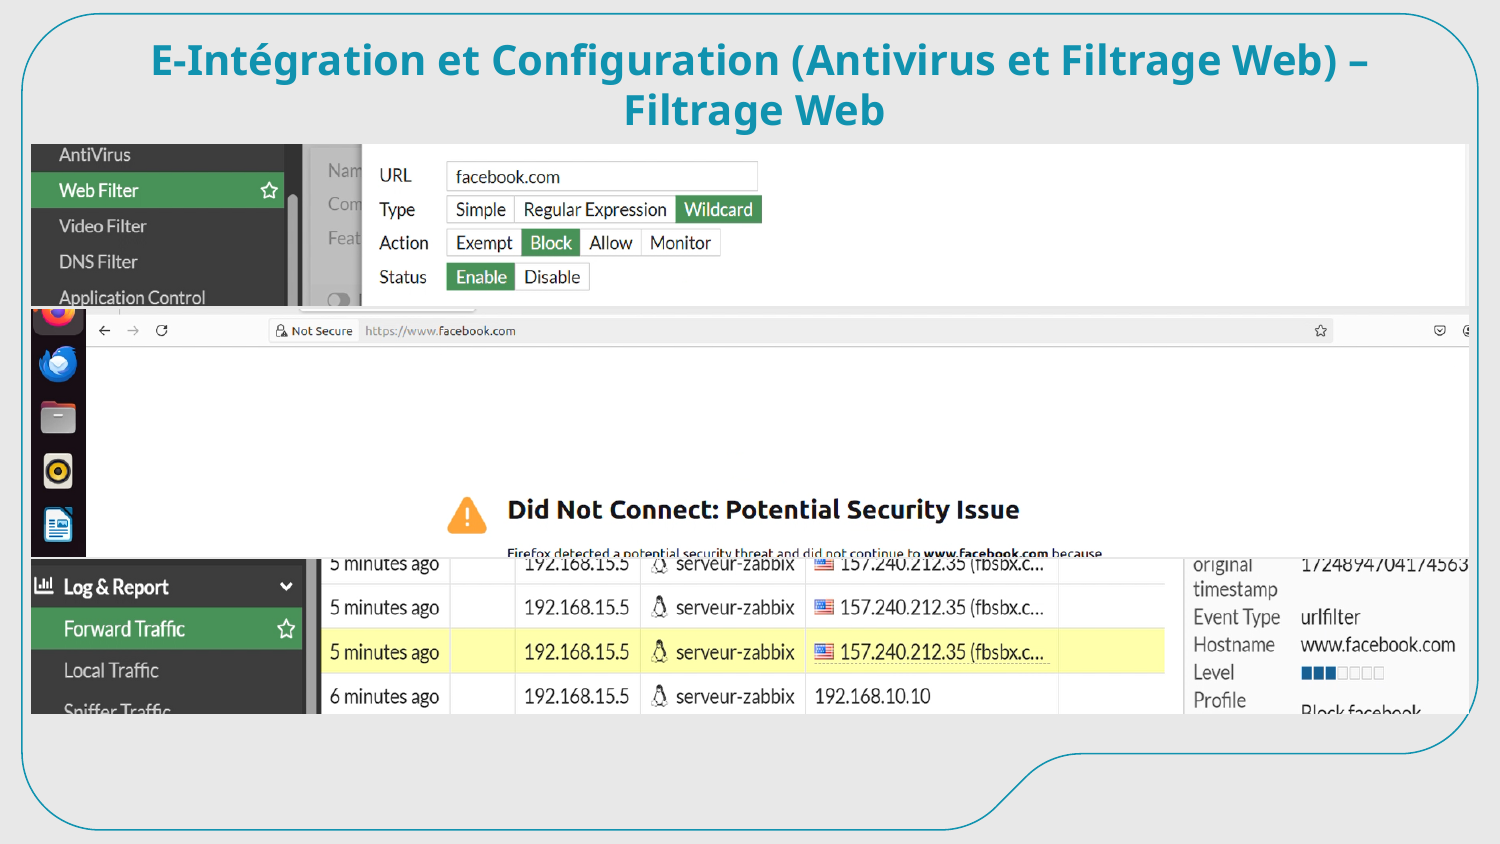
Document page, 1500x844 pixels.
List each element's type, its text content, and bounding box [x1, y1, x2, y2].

picture [30, 308, 1470, 557]
picture [30, 559, 1470, 714]
picture [30, 143, 1470, 307]
text_box E-Intégration et Configuration (Antivirus et Filtrage Web) –Filtrage Web [82, 36, 1438, 131]
